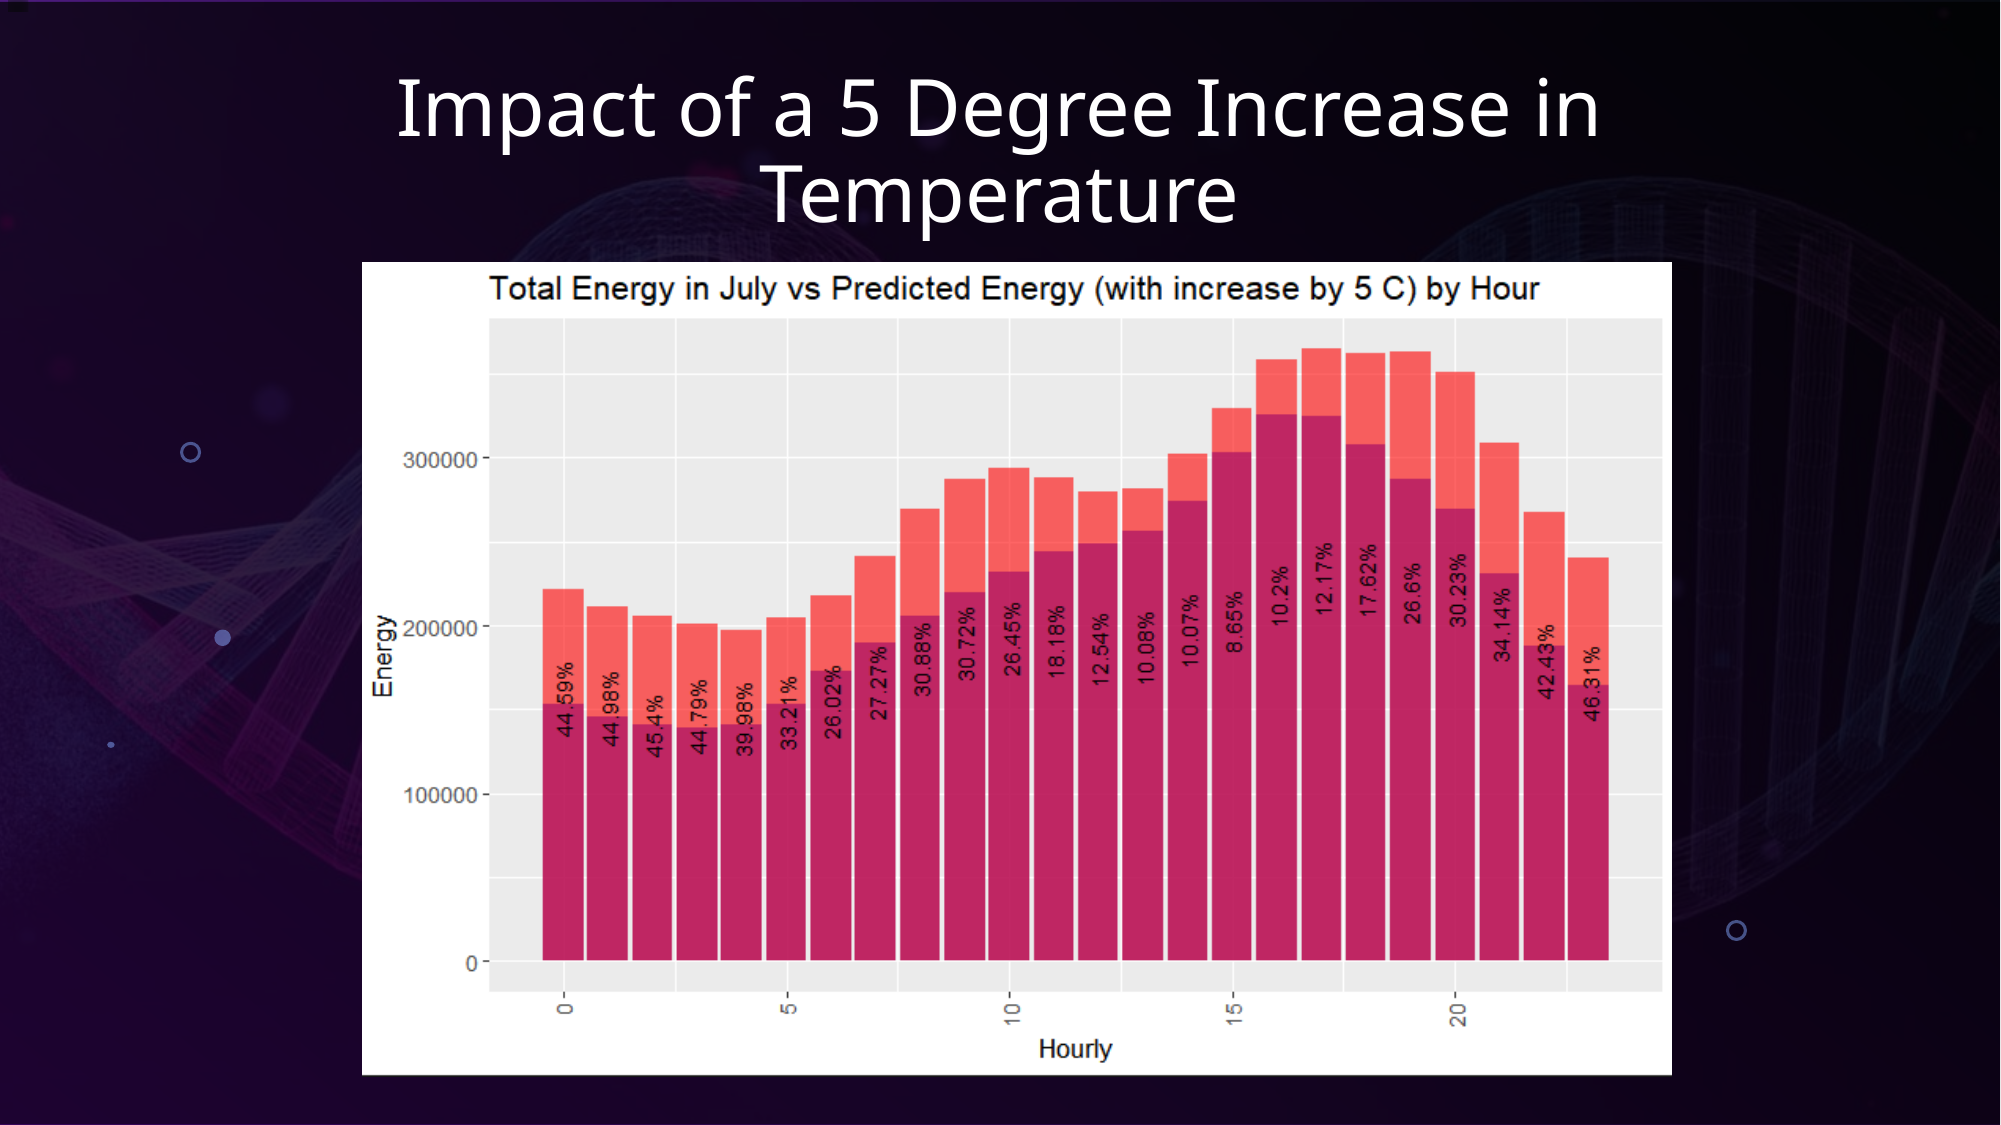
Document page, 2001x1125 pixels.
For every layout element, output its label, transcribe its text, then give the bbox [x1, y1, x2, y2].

title Impact of a 5 Degree Increase in Temperature [137, 59, 1862, 248]
picture [362, 261, 1672, 1077]
